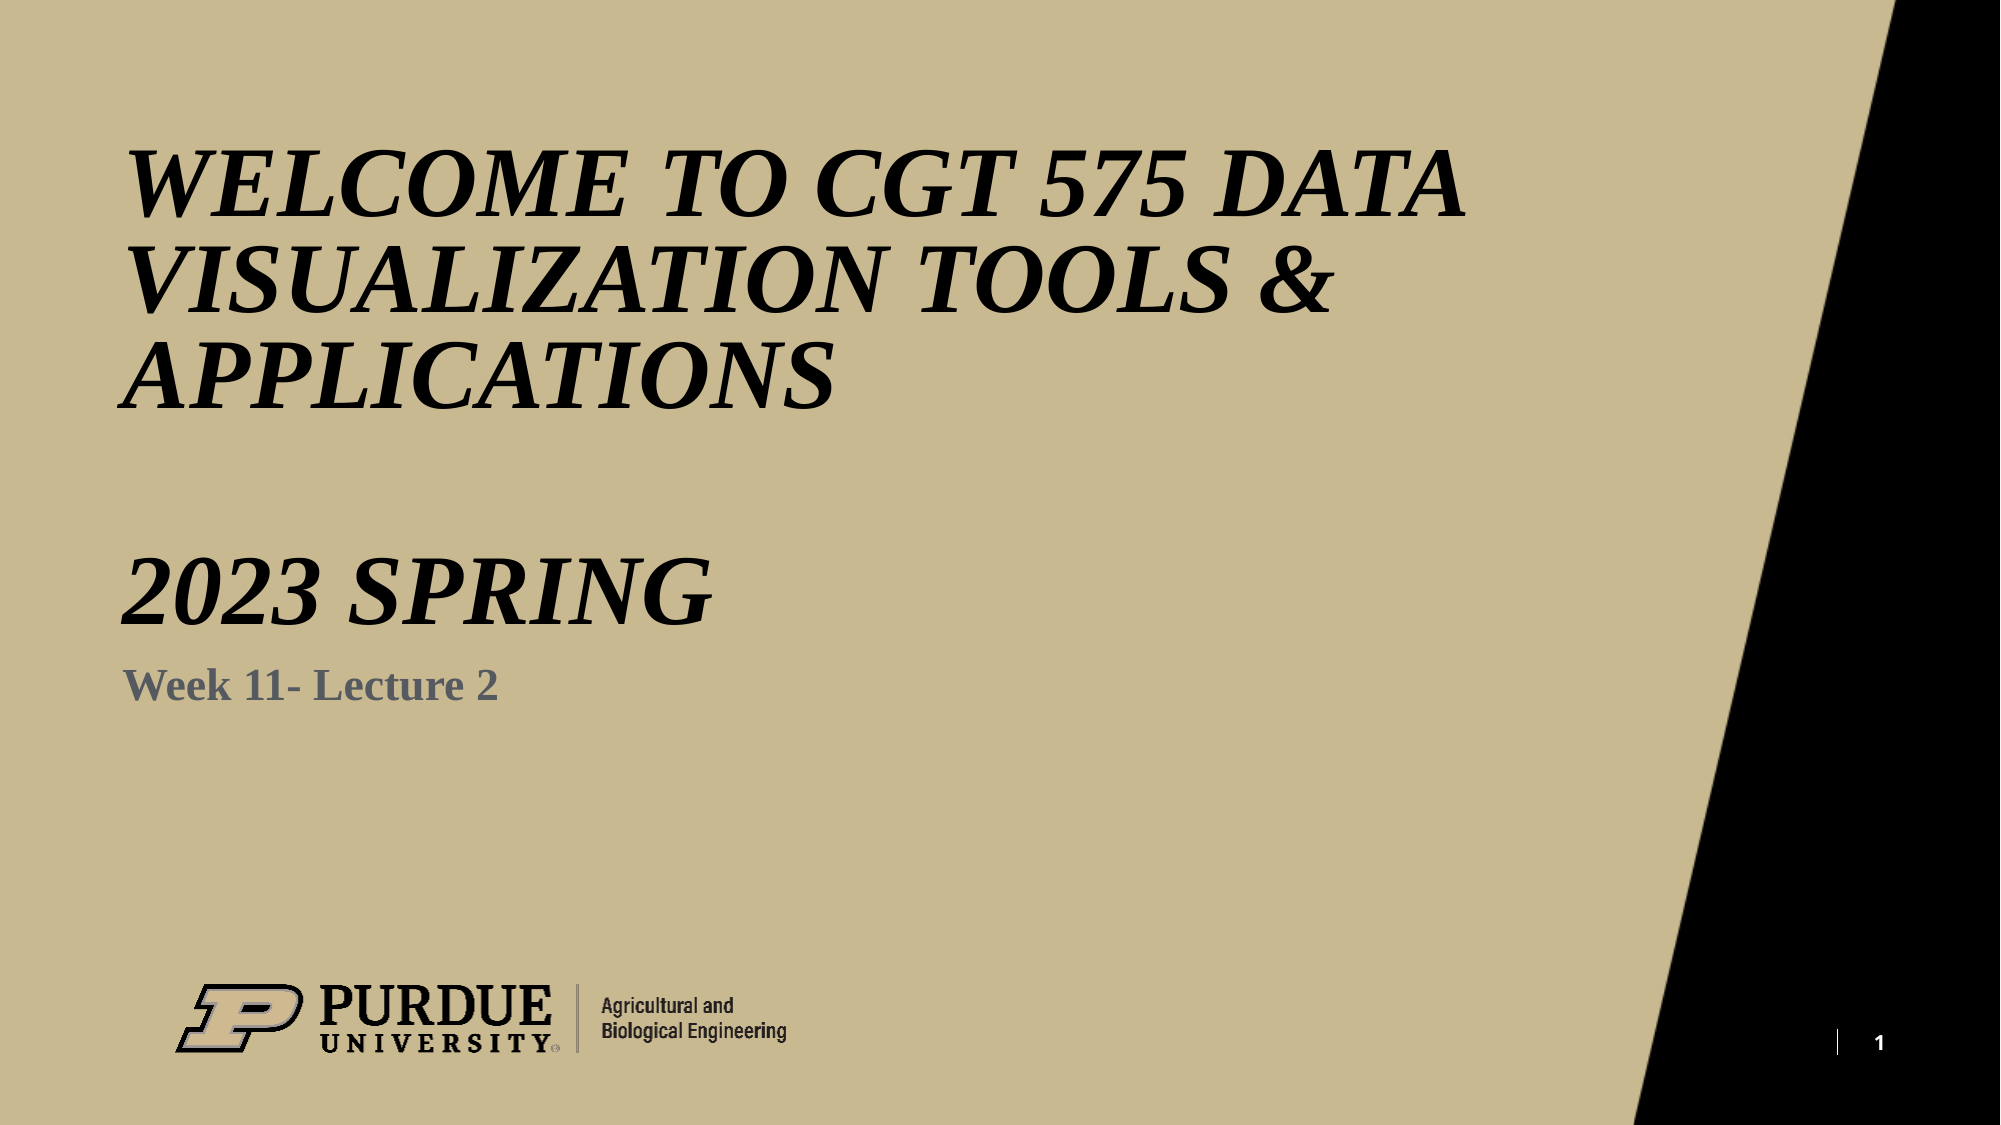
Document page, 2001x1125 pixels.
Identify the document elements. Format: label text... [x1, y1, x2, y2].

subtitle Week 11- Lecture 2 [122, 654, 1287, 711]
slide_number 1 [1839, 1013, 1920, 1074]
picture [175, 981, 890, 1057]
title Welcome to CGT 575 Data Visualization Tools & Applications 2023 spring [119, 137, 1620, 658]
